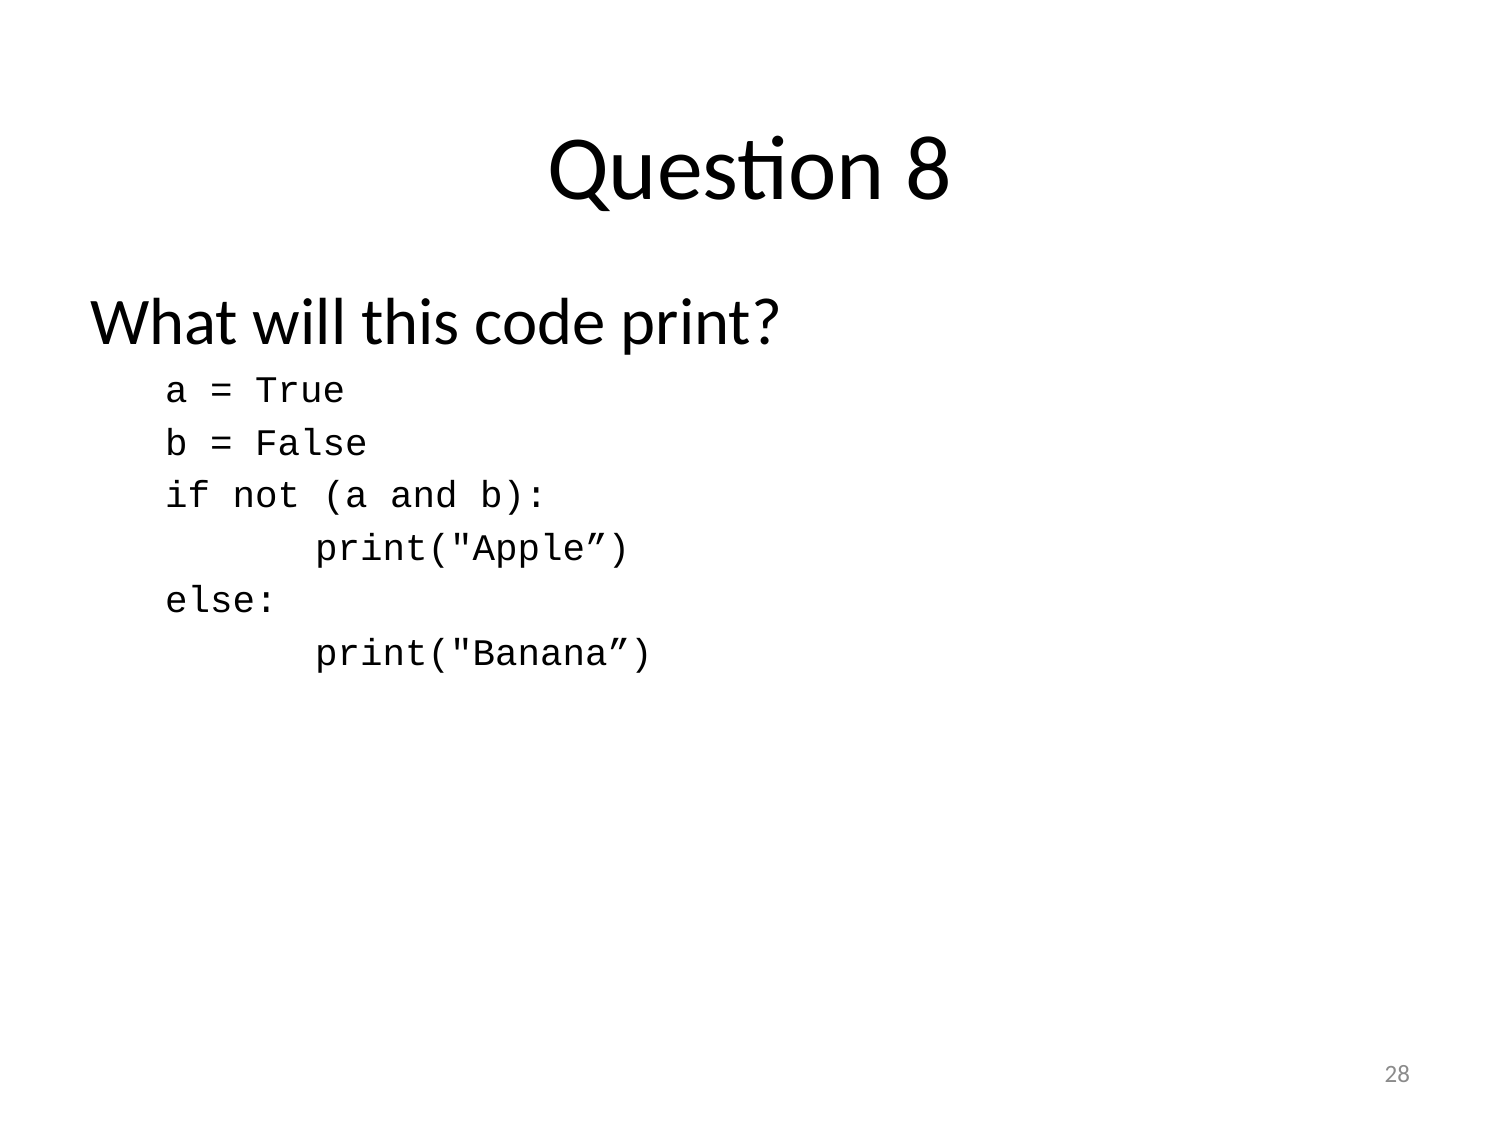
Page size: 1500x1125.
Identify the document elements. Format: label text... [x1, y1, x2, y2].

list What will this code print? a = True b = False if not (a and b): print("Apple”) else: print("Banana”) [75, 262, 1425, 1005]
slide_number 28 [1074, 1042, 1425, 1103]
title Question 8 [75, 45, 1425, 233]
